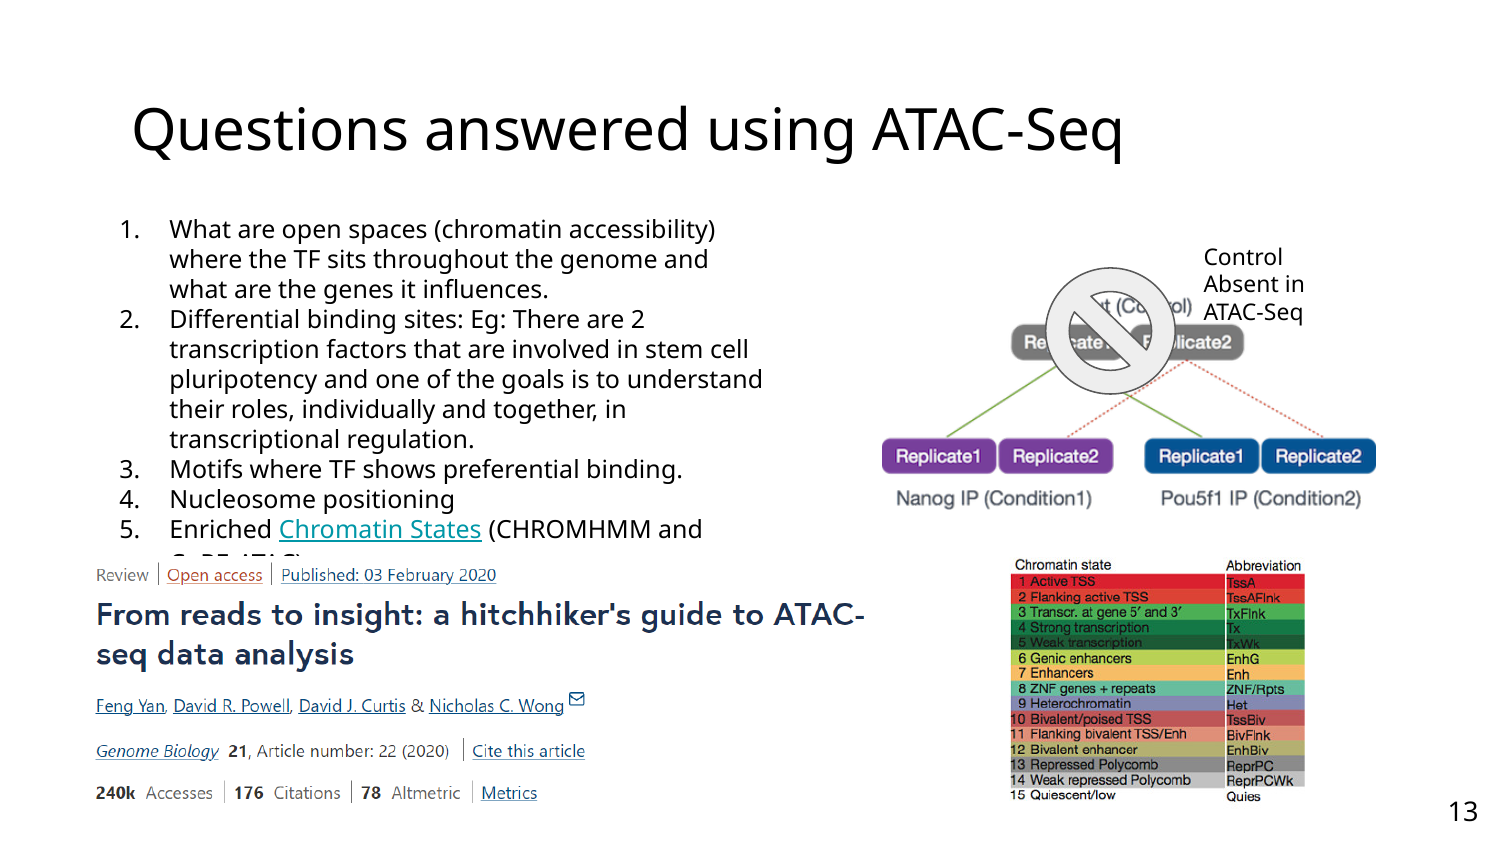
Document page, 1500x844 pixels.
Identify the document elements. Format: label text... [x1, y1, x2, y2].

text_box [1060, 267, 1161, 291]
slide_number ‹#› [1403, 779, 1494, 844]
text_box Control Absent in ATAC-Seq [1188, 227, 1376, 292]
text_box What are open spaces (chromatin accessibility) where the TF sits throughout the genome and what are the genes it influences. Differential binding sites: Eg: There are 2 transcription factors that are involved in stem cell pluripotency and one of the goals is to understand their roles, individually and together, in transcriptional regulation. Motifs where TF shows preferential binding. Nucleosome positioning Enriched Chromatin States (CHROMHMM and CoRE-ATAC) [79, 198, 787, 555]
picture [55, 556, 903, 814]
title Questions answered using ATAC-Seq [116, 88, 1384, 167]
picture [1009, 556, 1305, 814]
picture [882, 292, 1376, 511]
